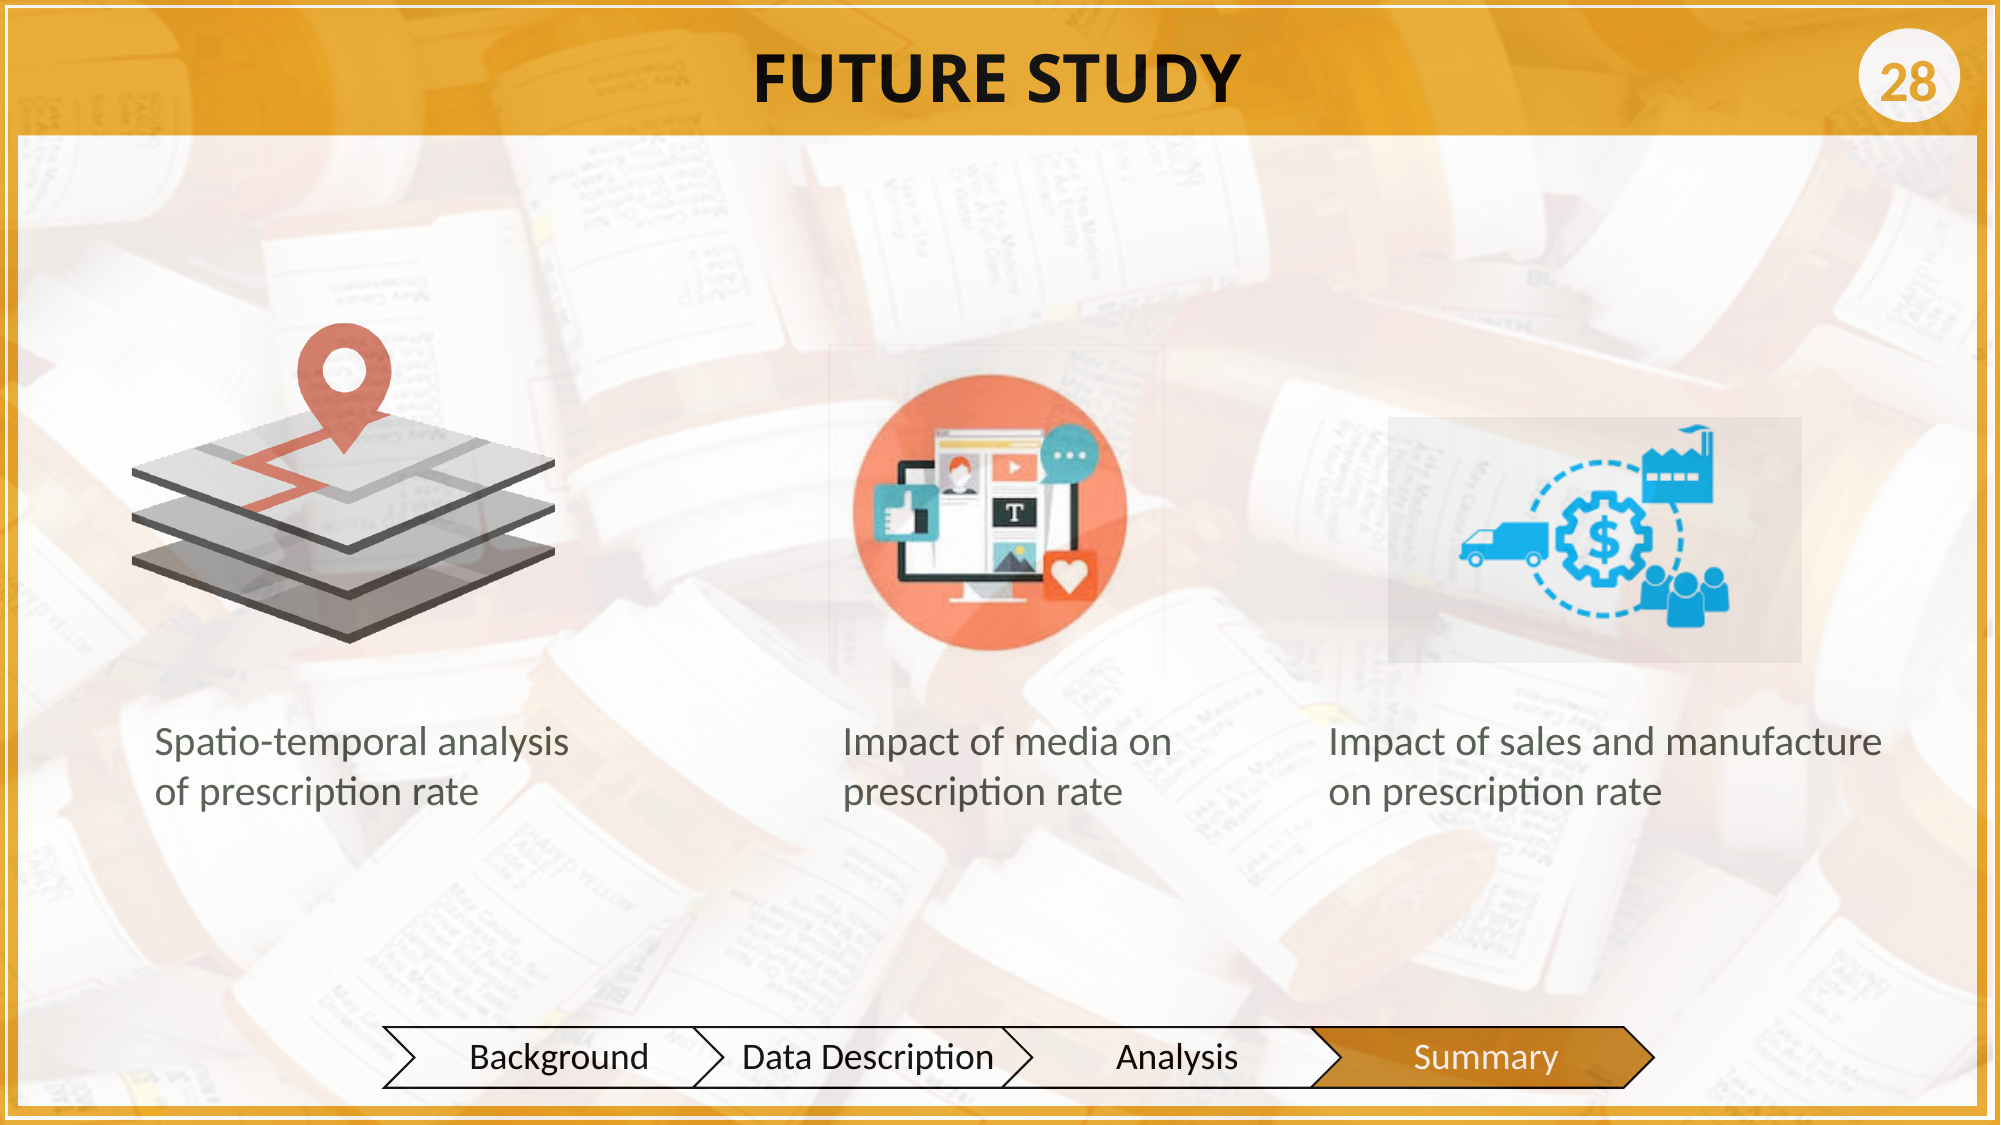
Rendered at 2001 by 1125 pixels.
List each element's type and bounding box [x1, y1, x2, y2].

picture [0, 0, 1993, 1125]
text_box [1993, 0, 2000, 1125]
